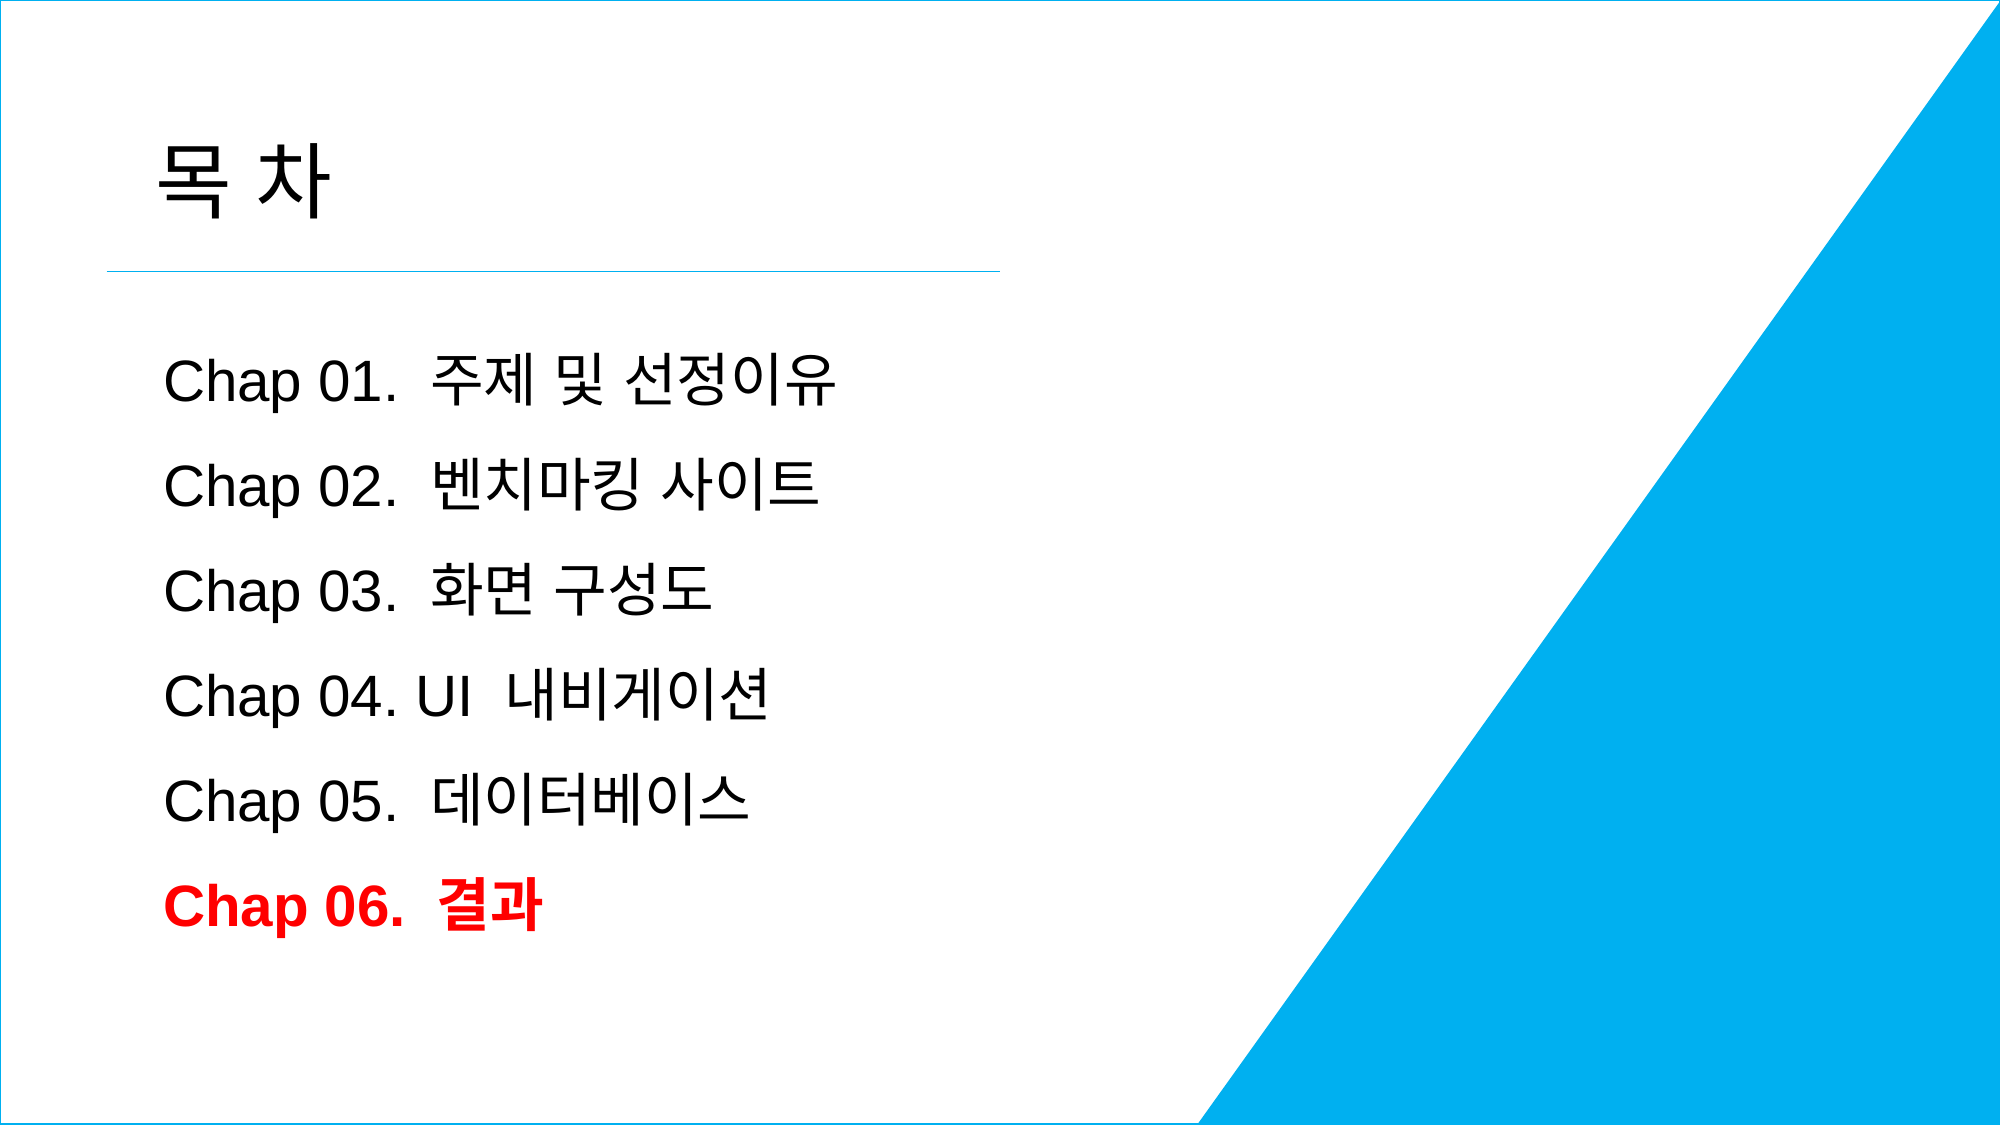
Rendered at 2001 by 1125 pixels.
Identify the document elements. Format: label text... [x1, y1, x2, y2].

text_box [1195, 0, 2000, 1125]
text_box [0, 0, 1998, 1125]
text_box 목 차 [141, 121, 348, 237]
text_box Chap 01. 주제 및 선정이유 Chap 02. 벤치마킹 사이트 Chap 03. 화면 구성도 Chap 04. UI 내비게이션 Chap 05. 데이터베이스 Chap 06. 결과 [148, 301, 853, 946]
